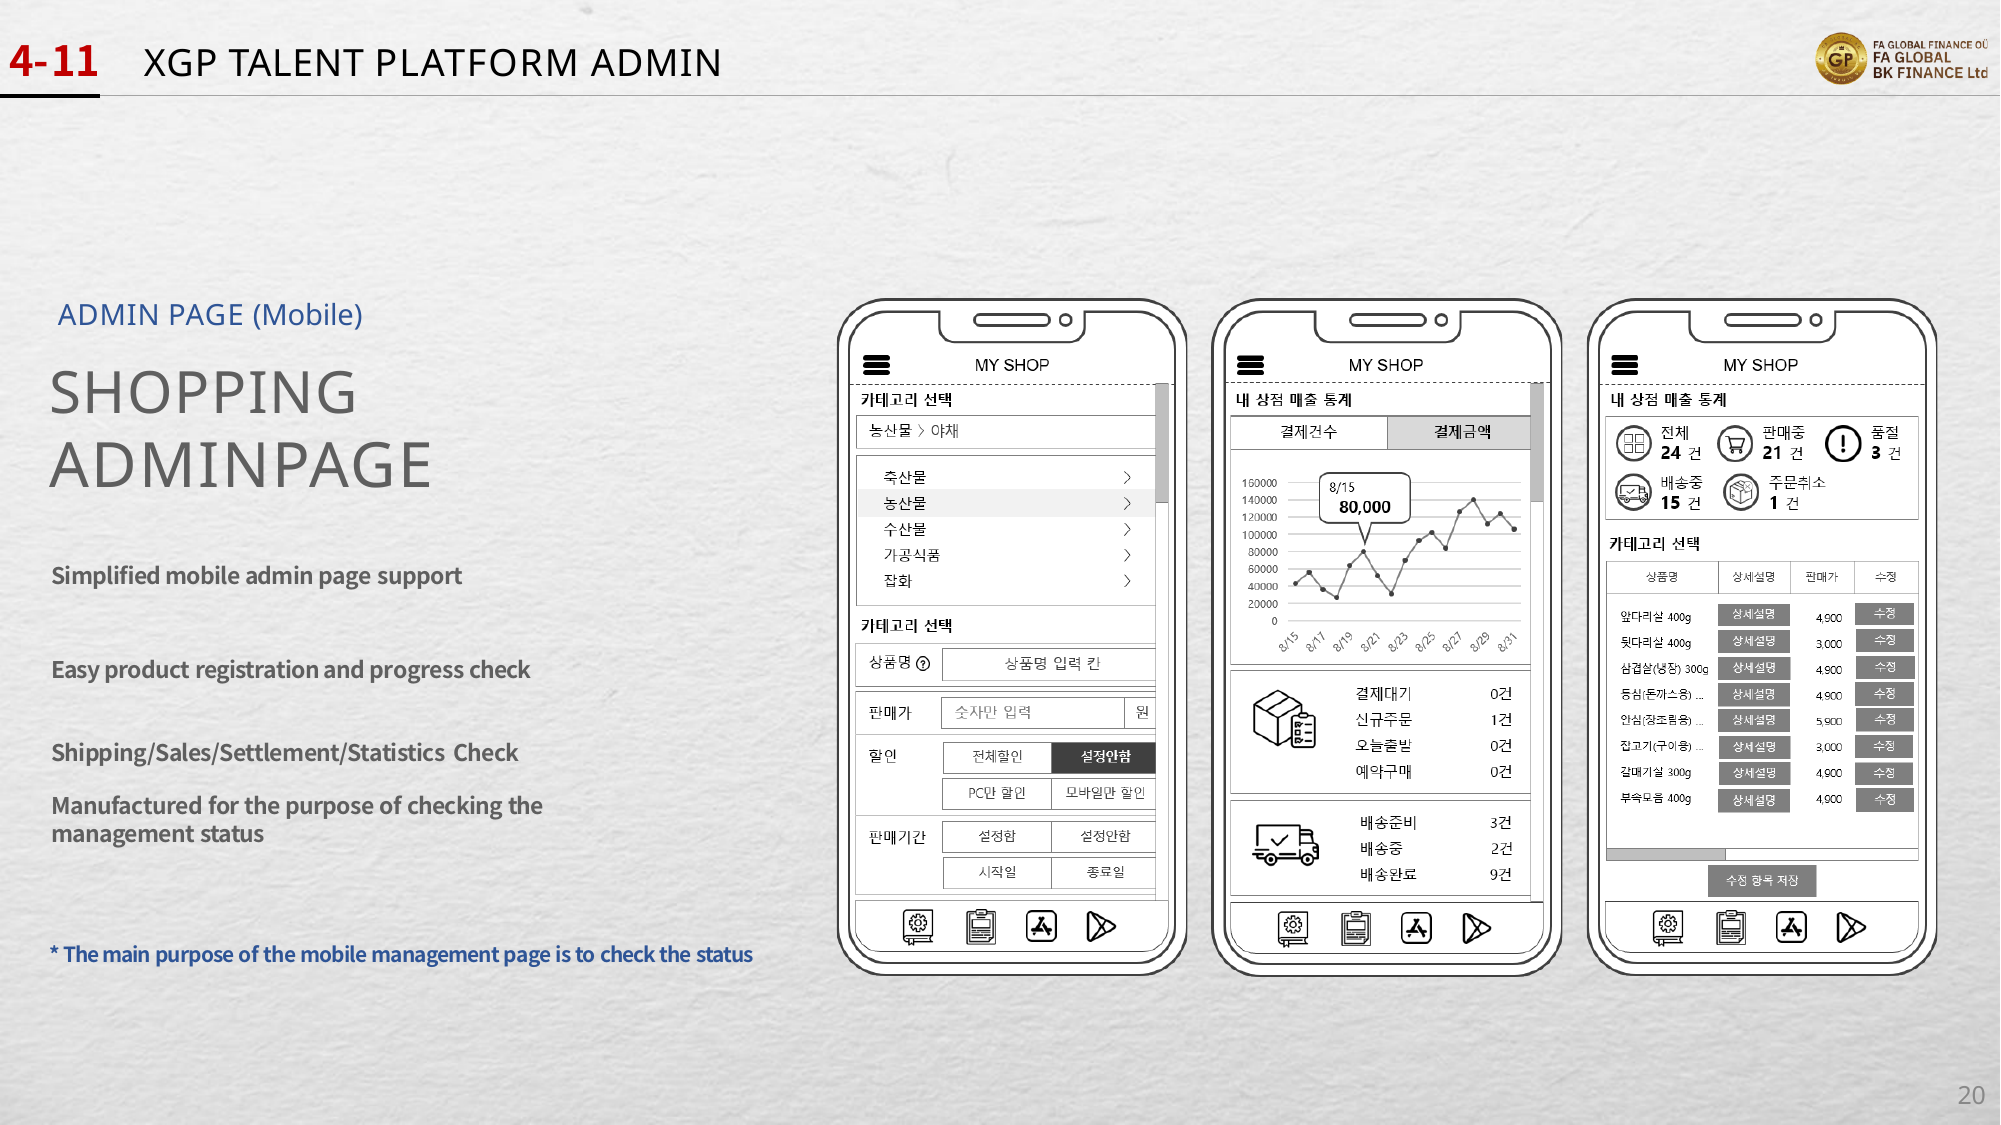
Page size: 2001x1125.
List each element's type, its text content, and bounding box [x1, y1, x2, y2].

text_box XGP TALENT PLATFORM ADMIN [141, 36, 762, 84]
text_box * The main purpose of the mobile management page is to check the status [47, 939, 806, 967]
text_box ADMIN PAGE (Mobile) SHOPPING ADMINPAGE Simplified mobile admin page support Easy product registration and progress check Shipping/Sales/Settlement/Statistics Check Manufactured for the purpose of checking the management status [47, 282, 791, 847]
picture [0, 96, 2000, 1125]
picture [0, 0, 2000, 95]
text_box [836, 298, 1938, 978]
slide_number 20 [1951, 1075, 1992, 1125]
text_box 4-11 [7, 32, 102, 85]
